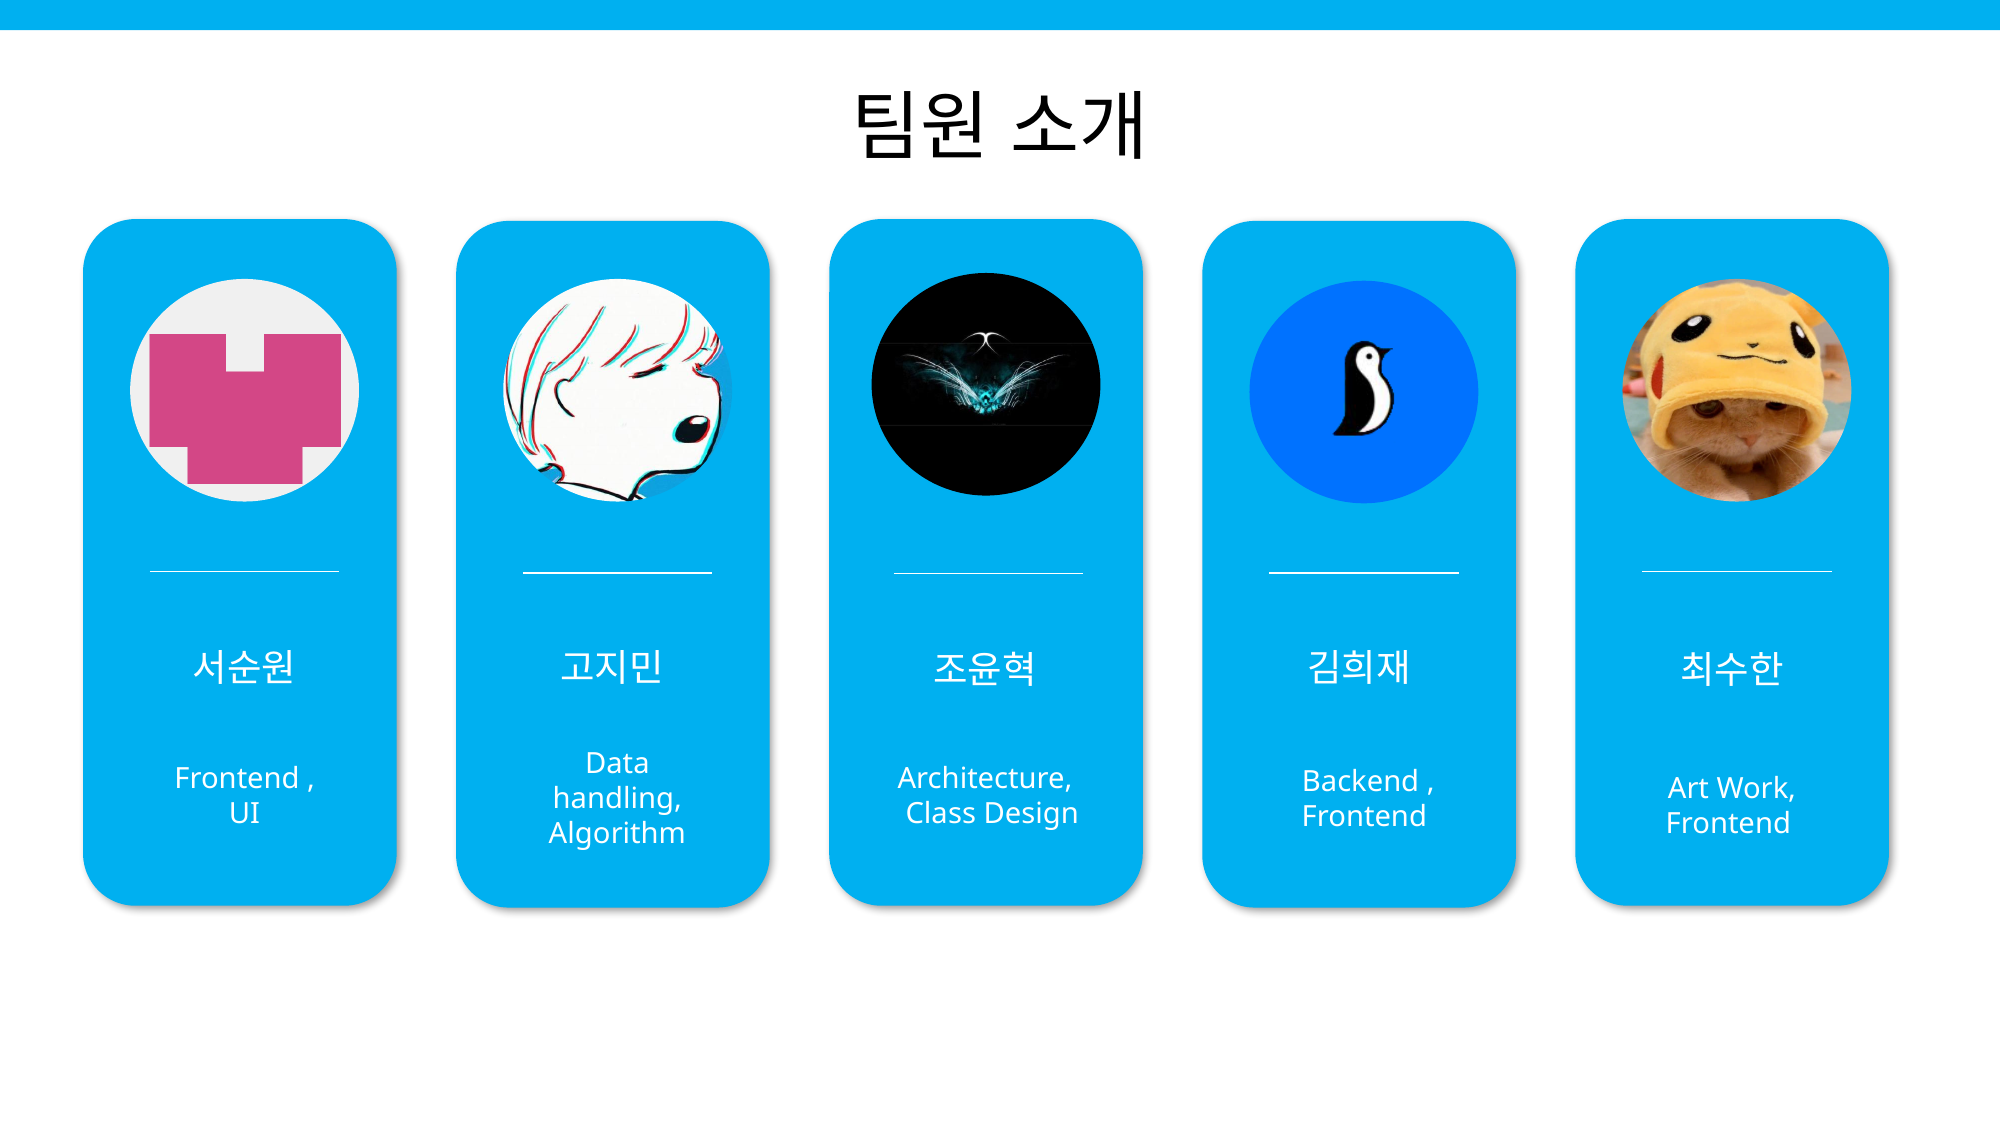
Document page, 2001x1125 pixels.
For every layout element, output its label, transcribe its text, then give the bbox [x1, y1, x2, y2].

text_box [1248, 279, 1480, 505]
text_box [455, 219, 771, 909]
text_box 서순원 [158, 636, 331, 697]
text_box 김희재 [1273, 636, 1445, 697]
text_box 팀원 소개 [0, 71, 2000, 177]
text_box [0, 0, 2000, 31]
text_box [81, 218, 398, 907]
text_box Architecture, Class Design [874, 752, 1103, 837]
text_box 고지민 [526, 636, 698, 697]
text_box [129, 277, 361, 503]
text_box Art Work, Frontend [1637, 762, 1827, 882]
text_box Data handling, Algorithm [522, 736, 712, 857]
text_box [1574, 218, 1890, 907]
text_box Backend , Frontend [1273, 754, 1463, 840]
text_box [1621, 277, 1853, 503]
text_box 조윤혁 [899, 638, 1071, 699]
text_box Frontend ,UI [149, 752, 340, 837]
text_box 최수한 [1646, 638, 1818, 699]
text_box [1201, 219, 1517, 909]
text_box [502, 277, 734, 503]
text_box [828, 218, 1144, 907]
text_box [870, 271, 1102, 497]
